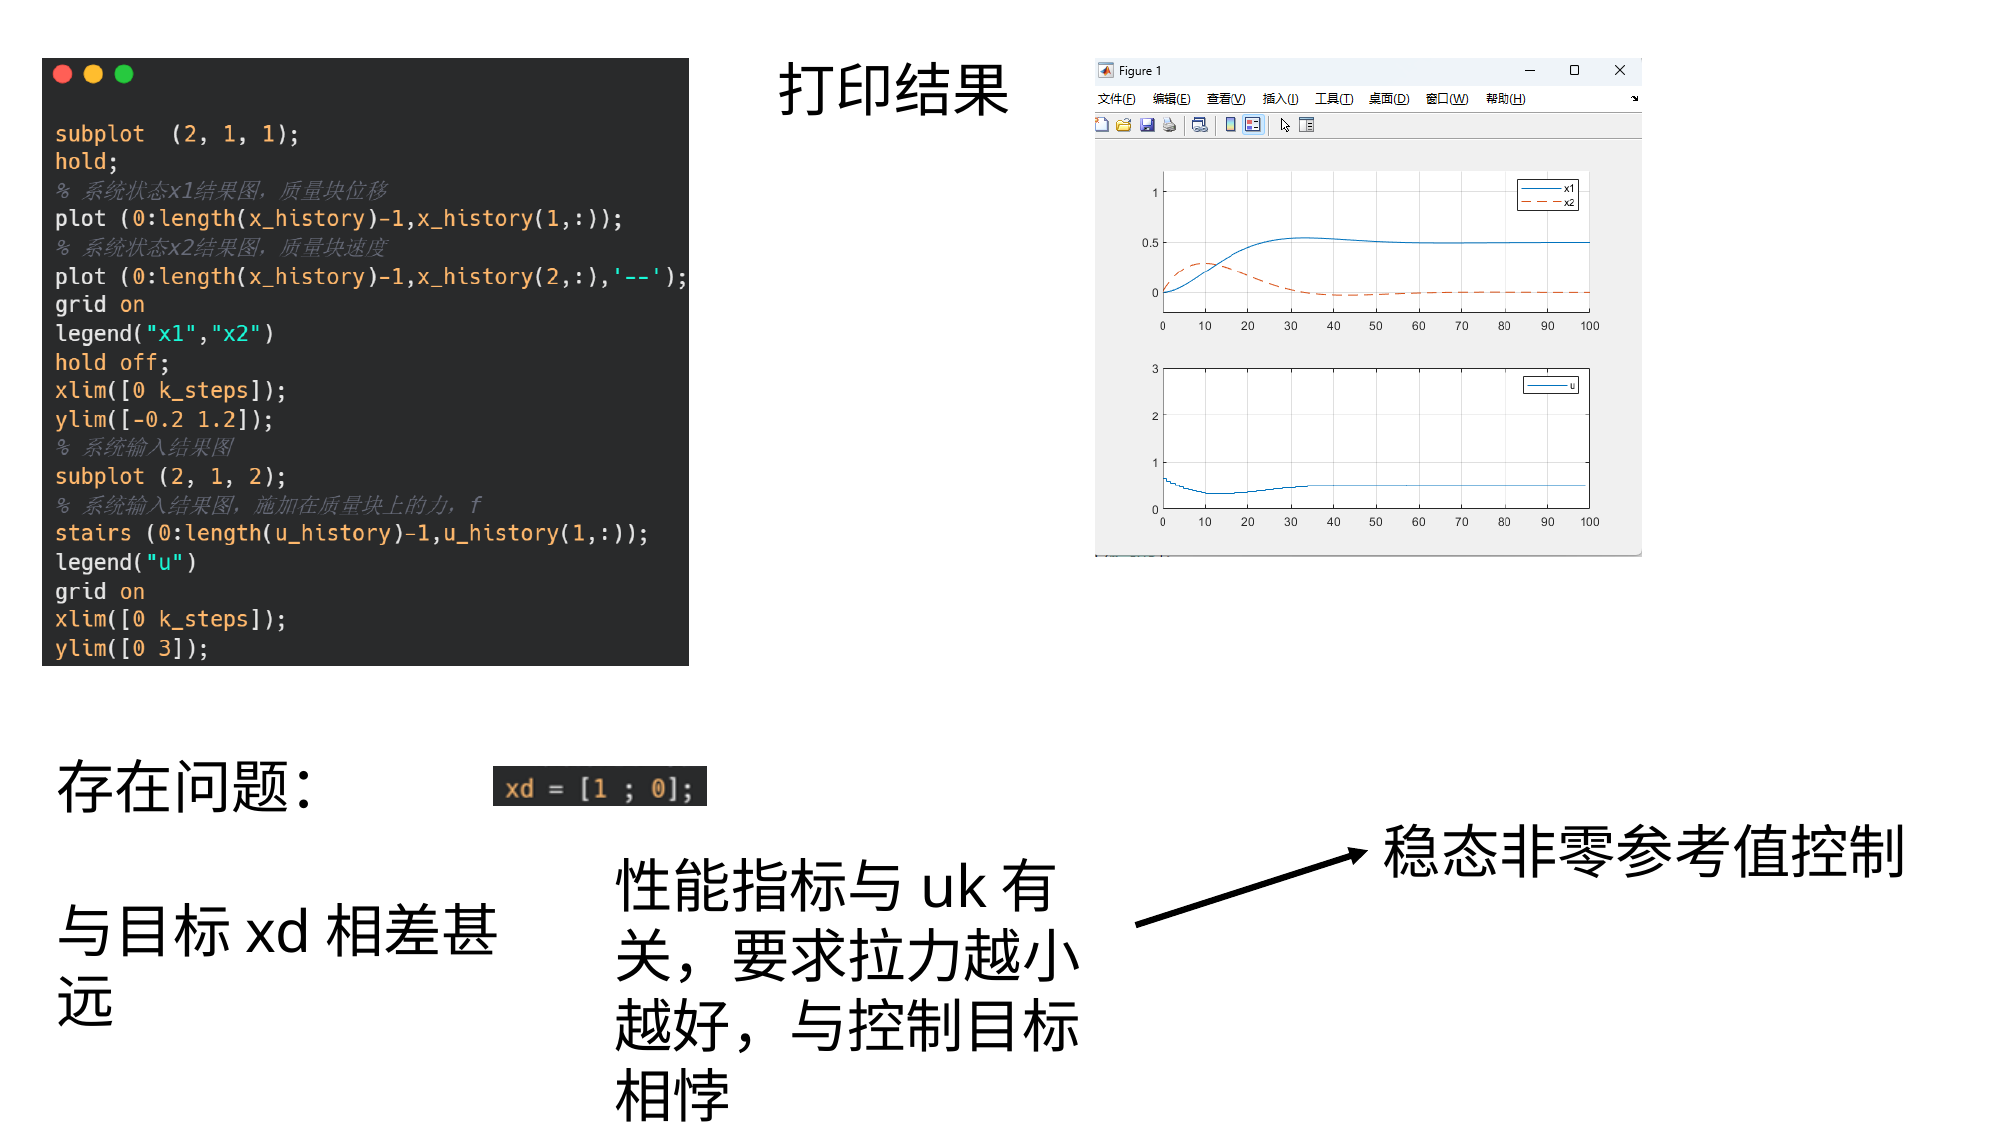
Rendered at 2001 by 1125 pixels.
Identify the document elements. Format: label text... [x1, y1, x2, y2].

text_box 性能指标与uk有关，要求拉力越小越好，与控制目标相悖 [599, 841, 1129, 1125]
picture [1095, 58, 1642, 557]
picture [42, 58, 689, 666]
text_box 与目标xd相差甚远 [42, 887, 571, 1042]
picture [493, 766, 707, 806]
text_box 存在问题： [42, 742, 343, 828]
text_box 打印结果 [762, 45, 1237, 131]
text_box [1135, 850, 1369, 926]
text_box 稳态非零参考值控制 [1368, 807, 1924, 893]
